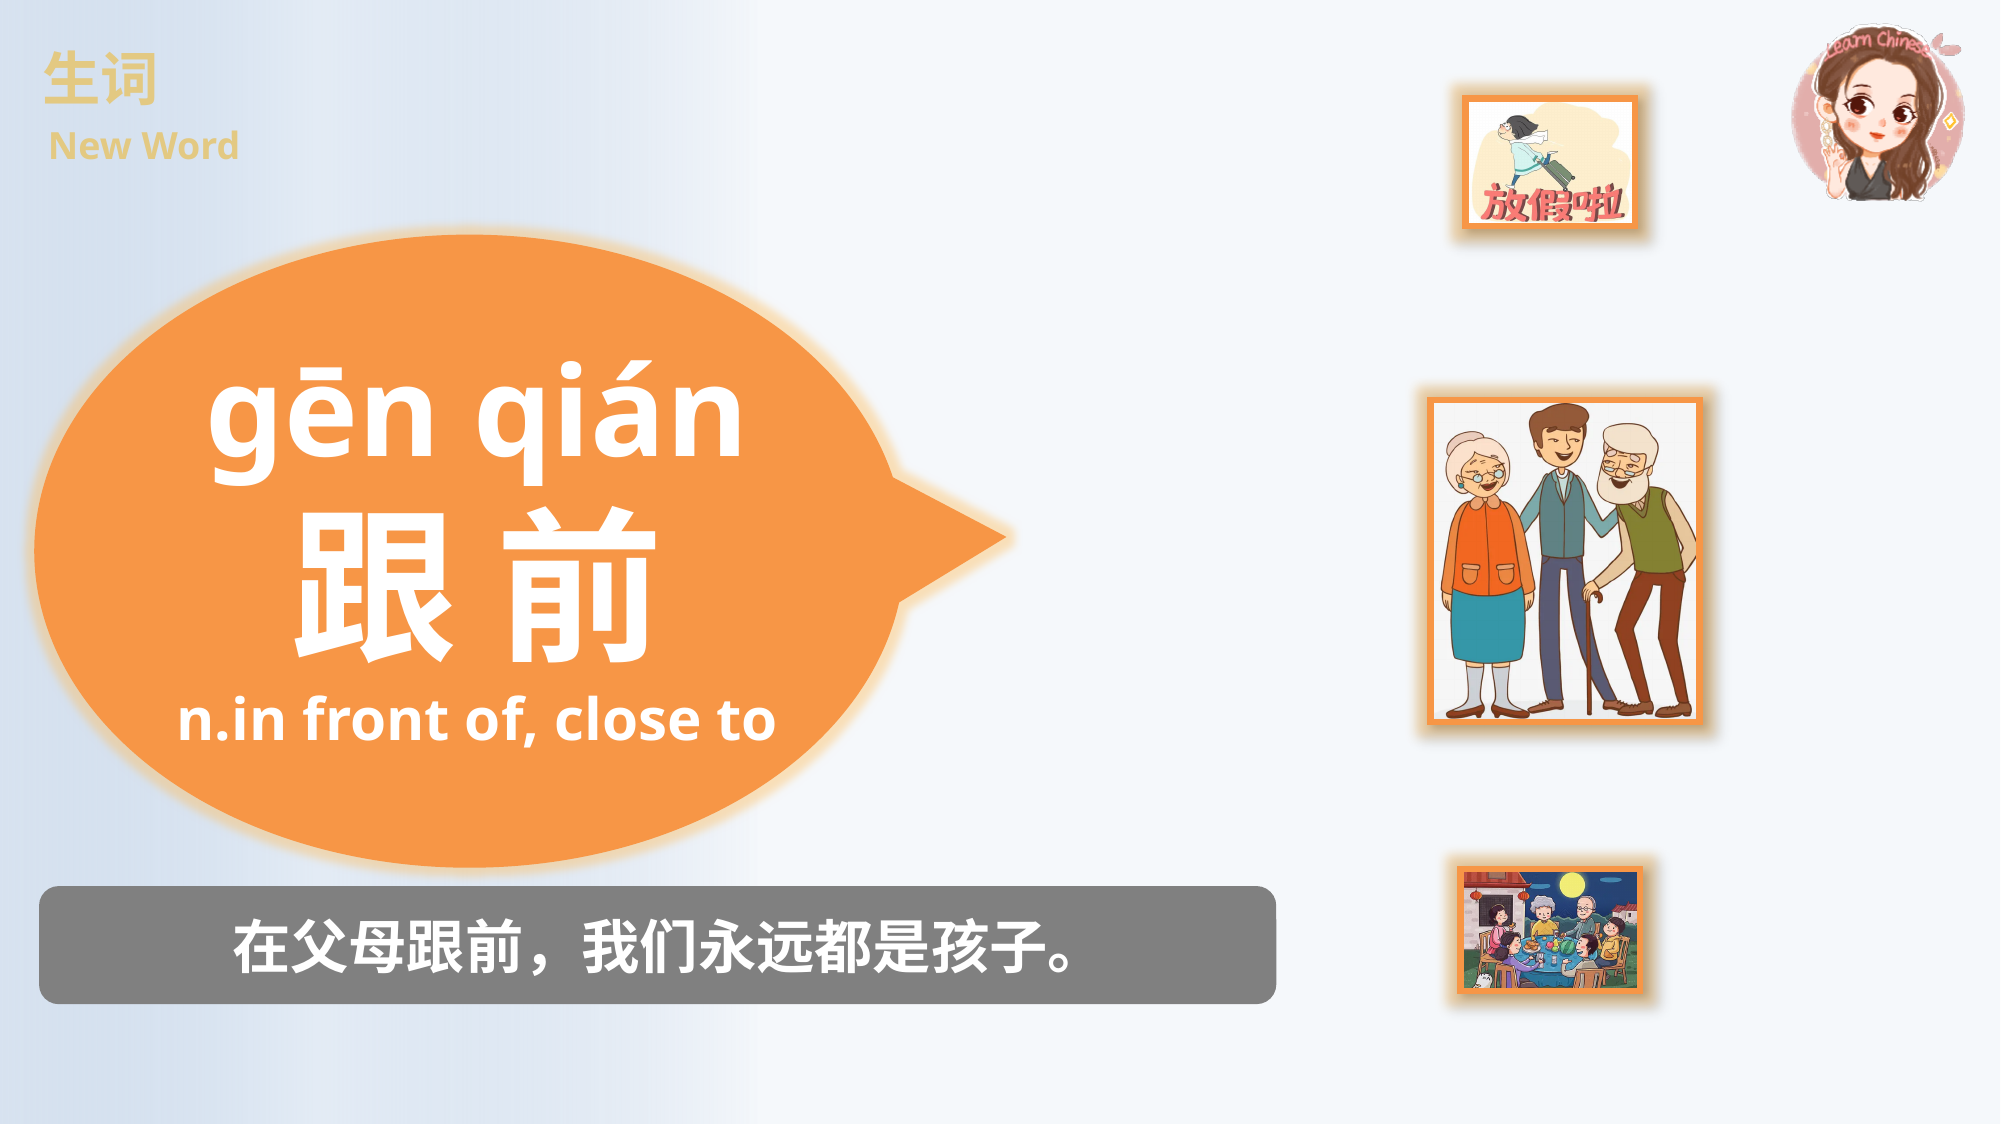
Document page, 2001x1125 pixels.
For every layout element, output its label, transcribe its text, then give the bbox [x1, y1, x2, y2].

text_box New Word [33, 115, 256, 175]
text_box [38, 886, 1300, 1005]
text_box 生词 [27, 35, 174, 120]
picture [0, 0, 2001, 1125]
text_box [27, 239, 928, 864]
